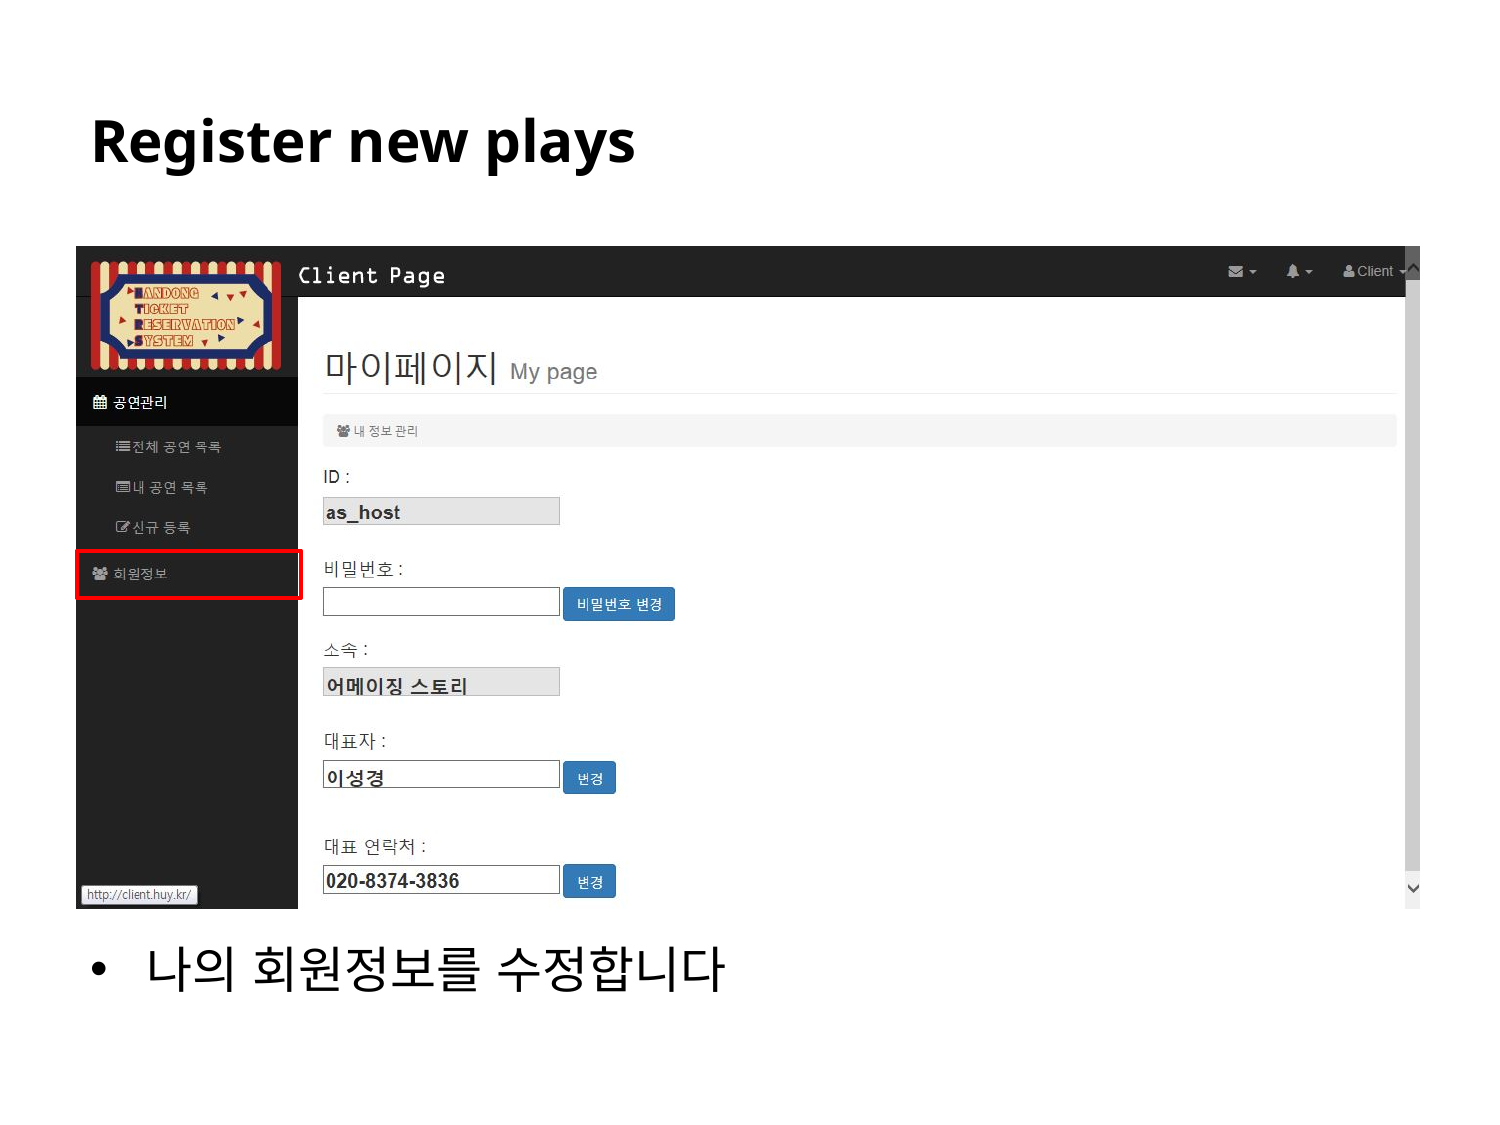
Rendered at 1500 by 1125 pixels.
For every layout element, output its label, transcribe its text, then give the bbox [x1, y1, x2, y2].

picture [76, 246, 1420, 909]
title Register new plays [75, 45, 1425, 233]
list 나의 회원정보를 수정합니다 [75, 931, 1425, 1071]
